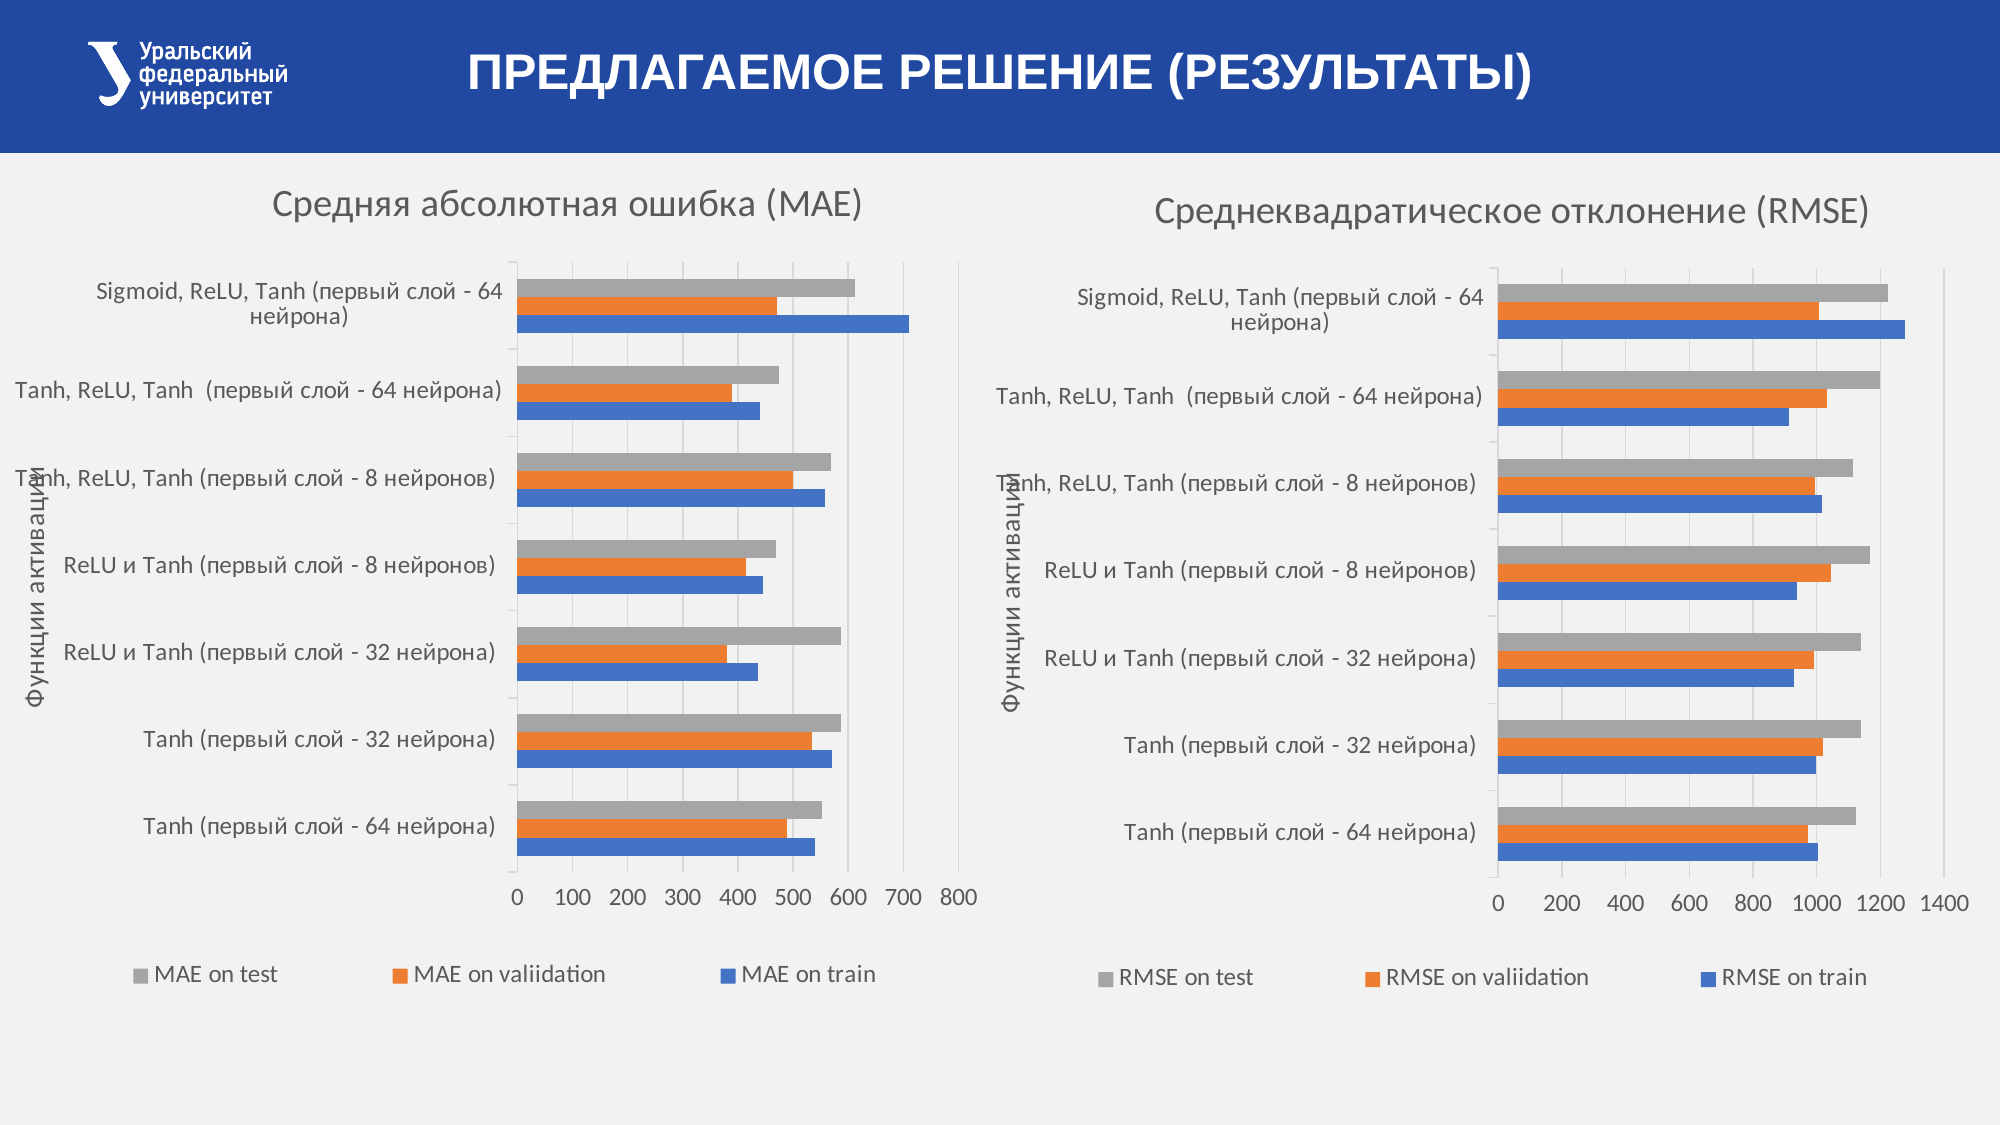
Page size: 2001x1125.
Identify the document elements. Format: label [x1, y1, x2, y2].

text_box [0, 0, 2000, 157]
picture [0, 157, 2000, 1125]
chart [13, 156, 1976, 1021]
